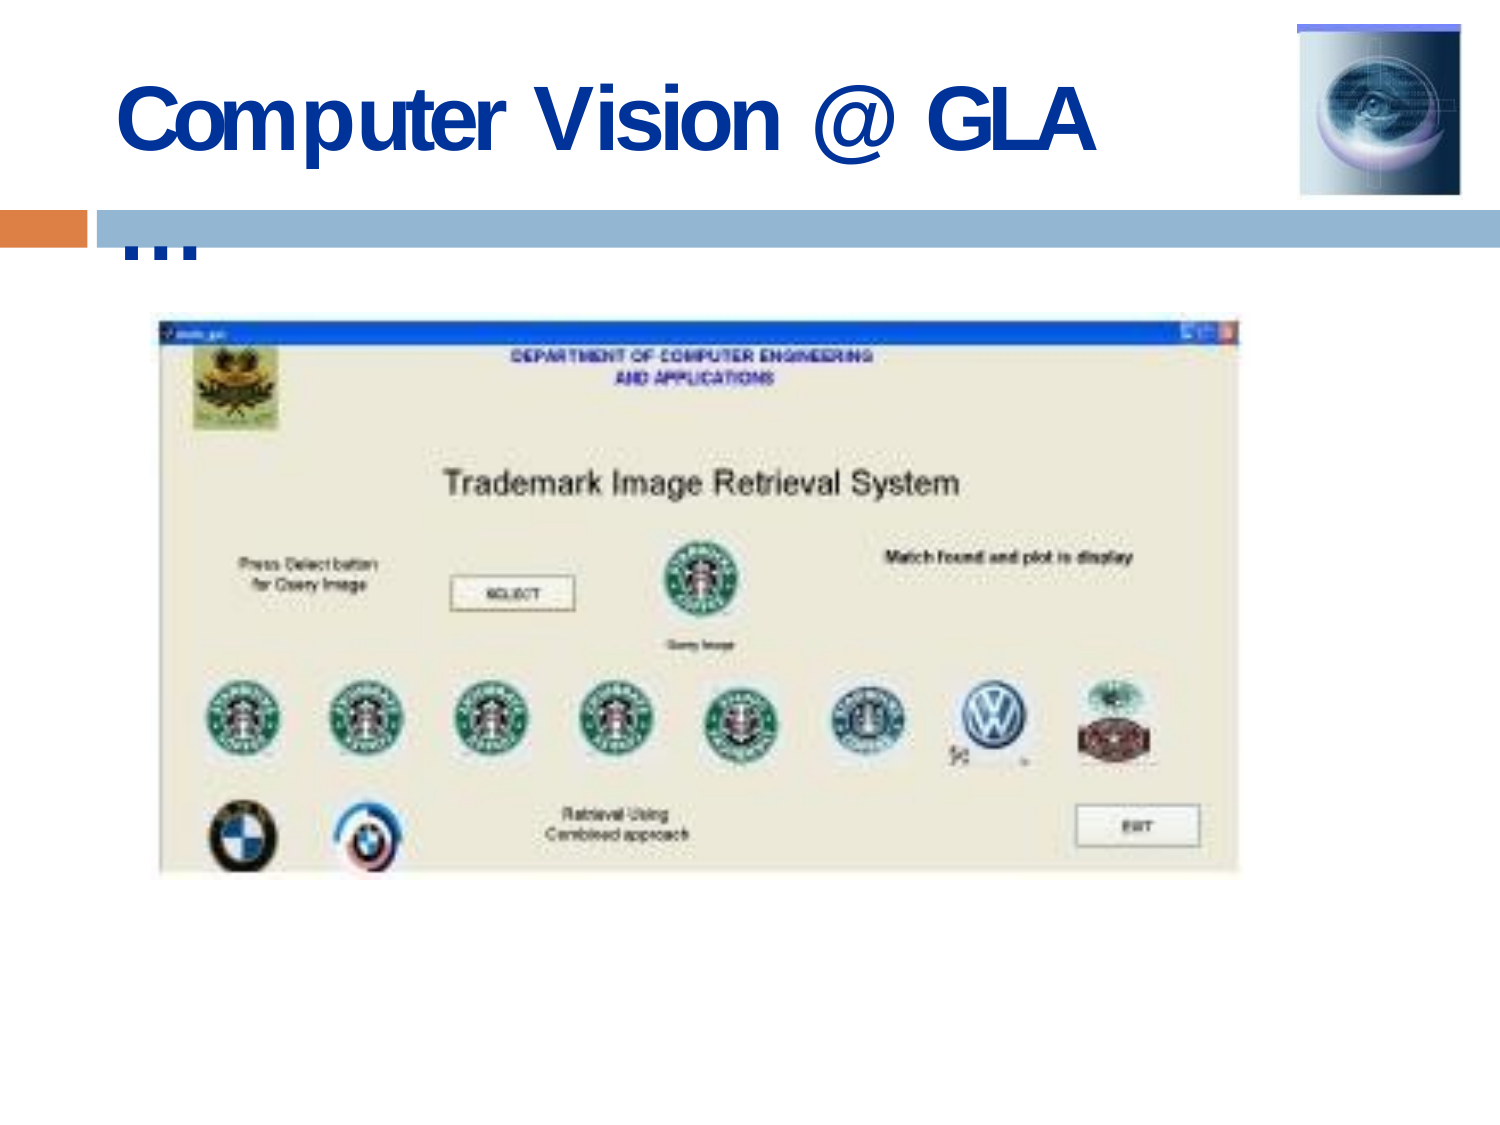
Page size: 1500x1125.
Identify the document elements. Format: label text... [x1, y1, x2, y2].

picture [1296, 24, 1463, 201]
title Computer Vision @ GLA … [113, 56, 1173, 279]
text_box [149, 312, 1258, 880]
